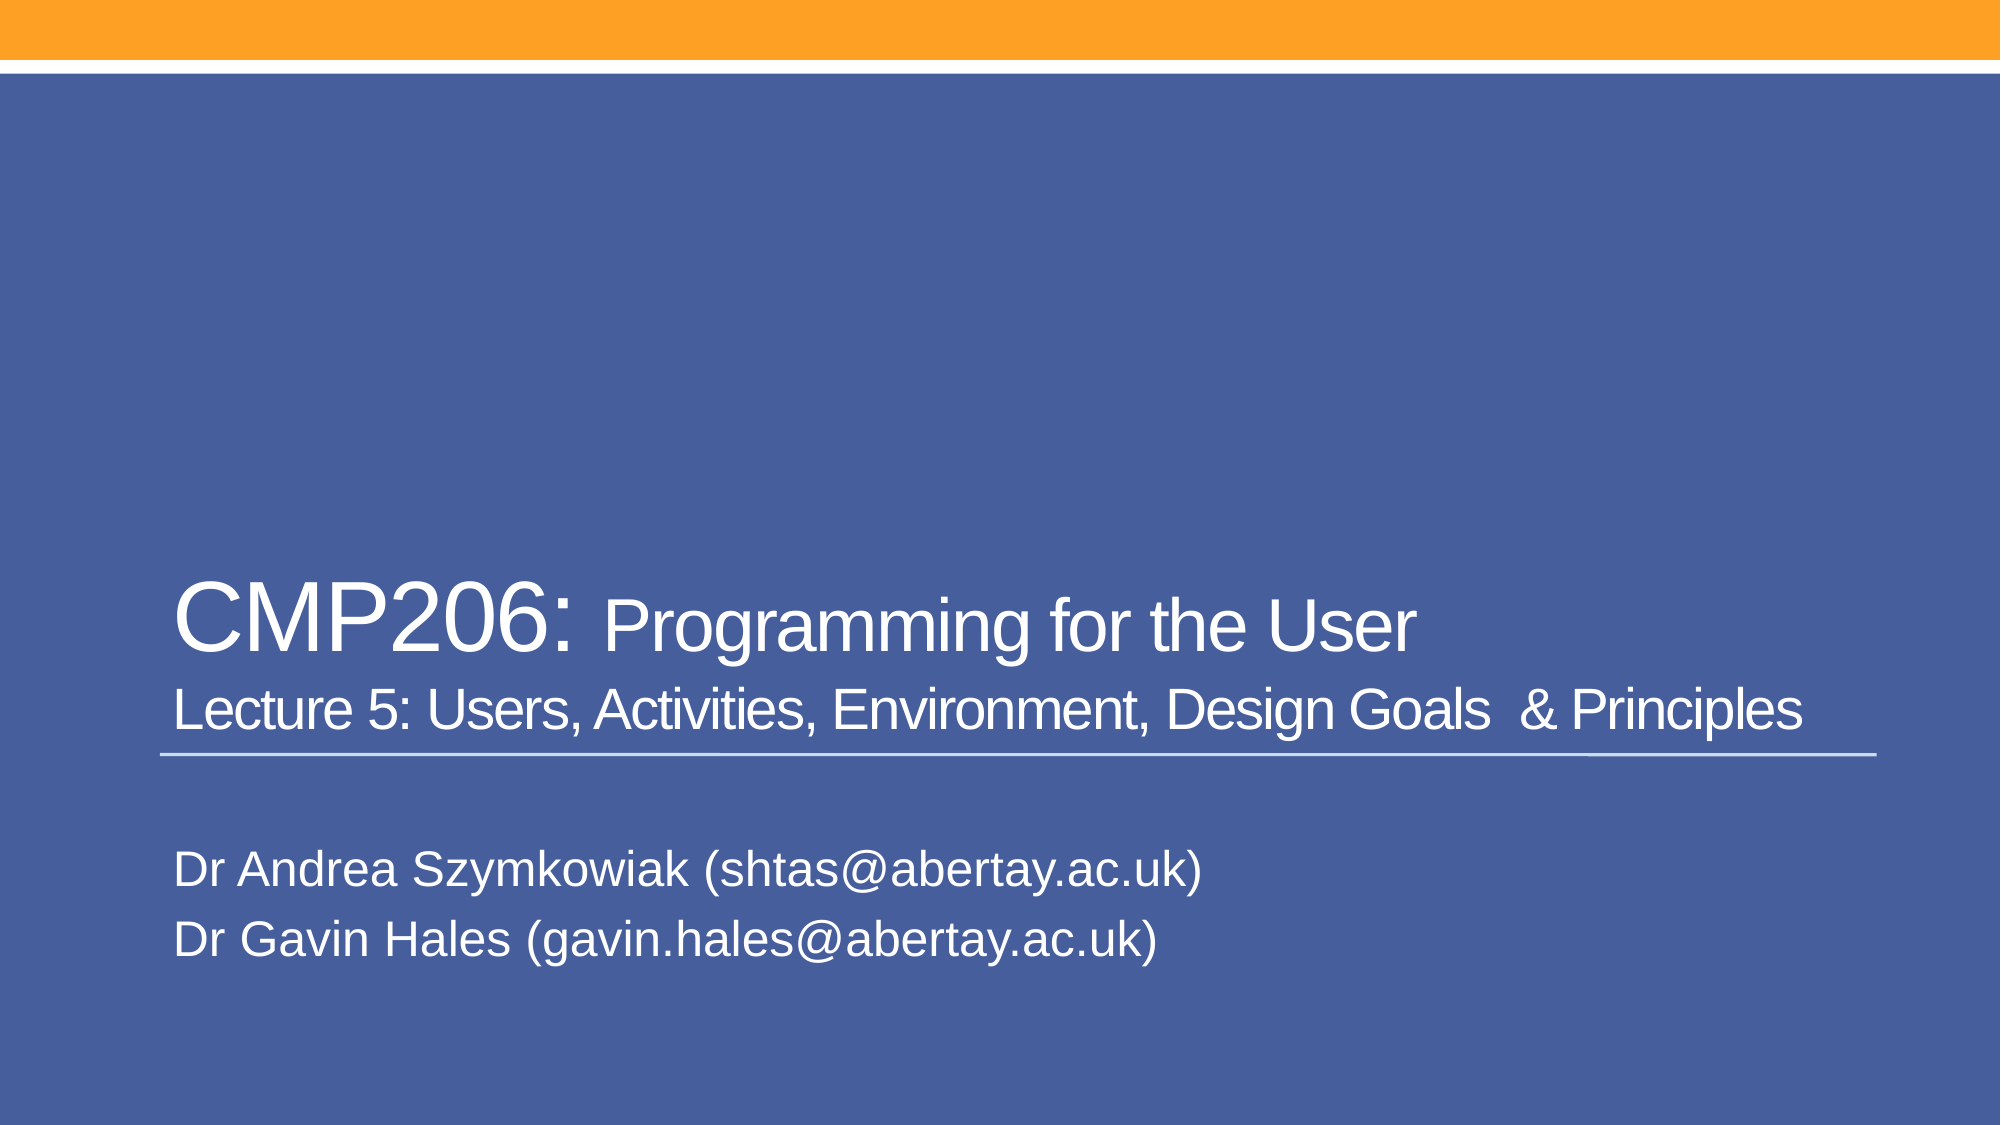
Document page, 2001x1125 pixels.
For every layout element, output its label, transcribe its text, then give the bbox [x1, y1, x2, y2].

title CMP206: Programming for the User Lecture 5: Users, Activities, Environment, Design Goals & Principles [157, 387, 1858, 749]
list Dr Andrea Szymkowiak (shtas@abertay.ac.uk) Dr Gavin Hales (gavin.hales@abertay.ac.uk) [157, 758, 1858, 1006]
